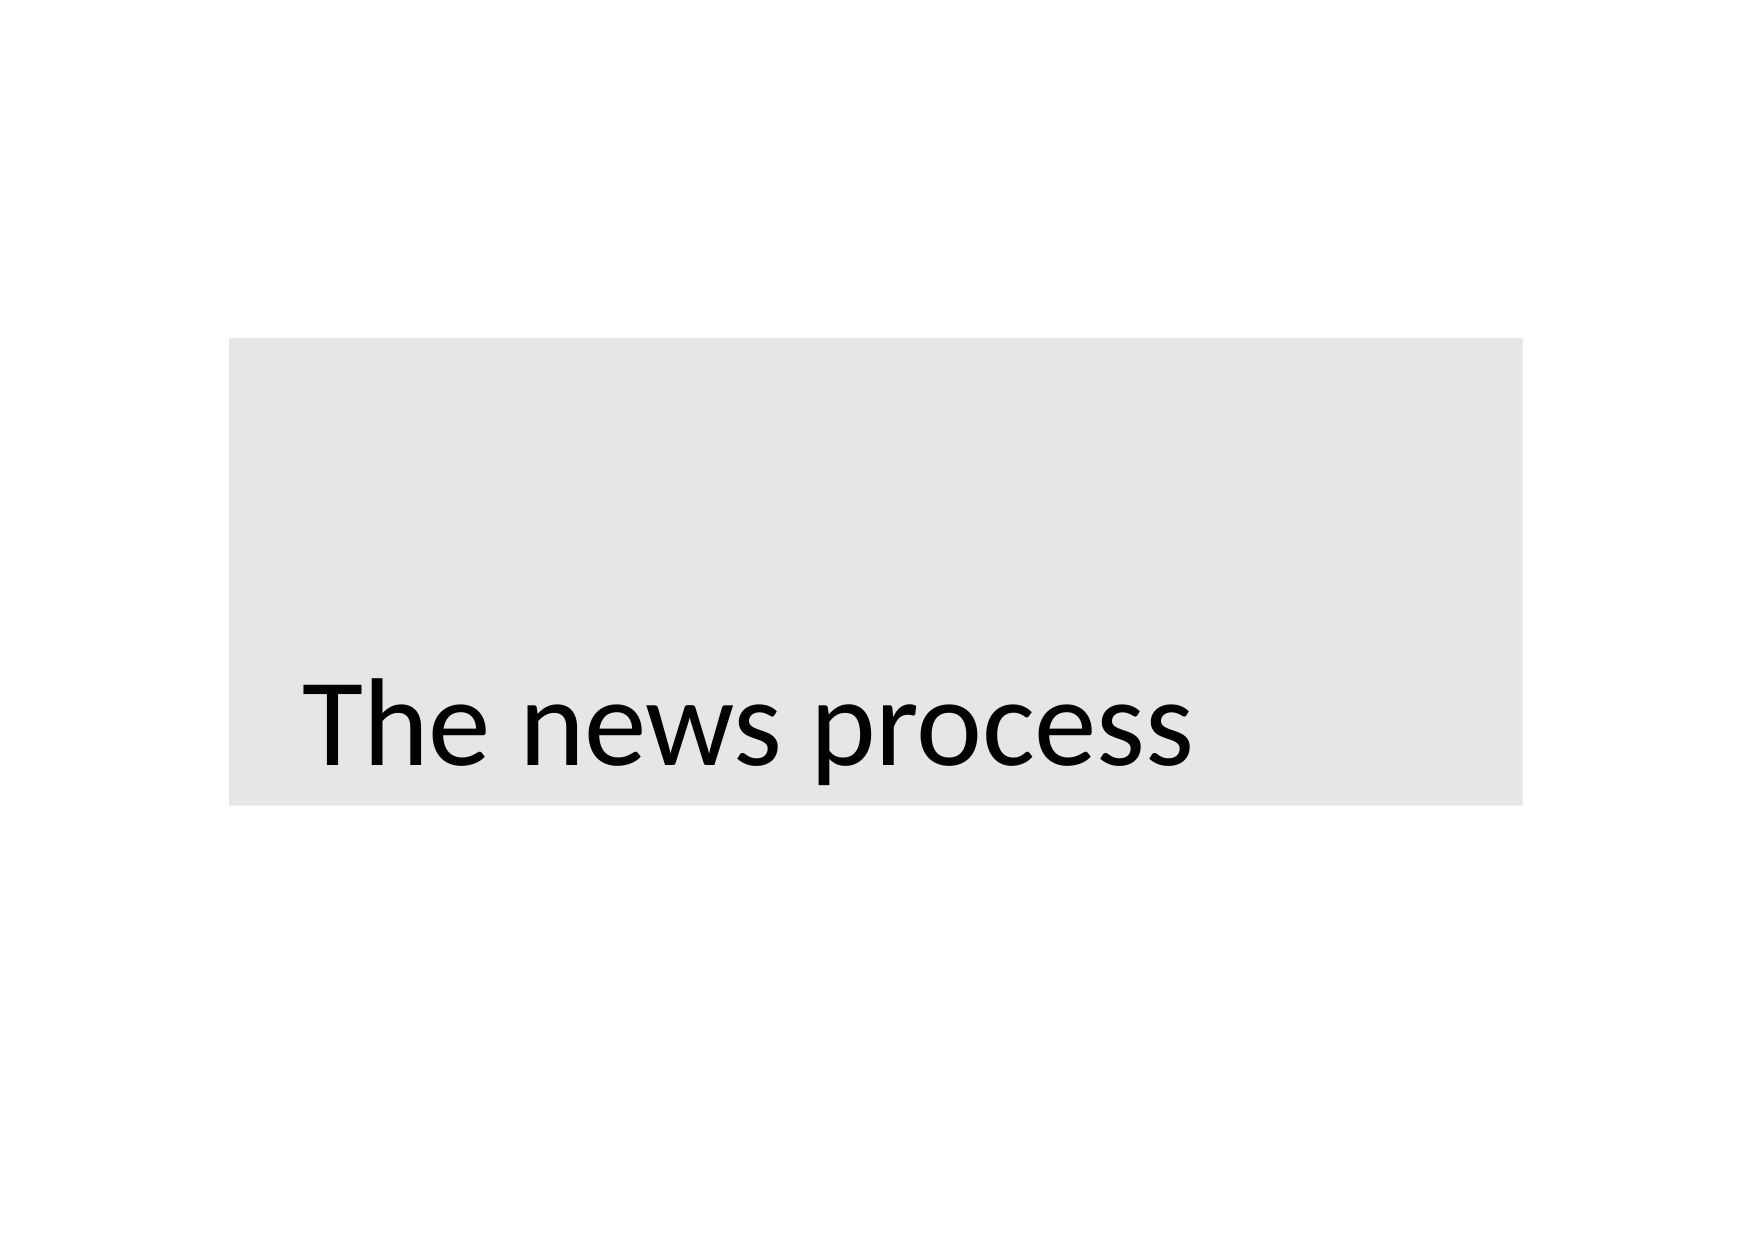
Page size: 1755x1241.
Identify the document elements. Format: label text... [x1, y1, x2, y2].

text_box [229, 337, 1523, 806]
title The news process [300, 638, 1200, 848]
